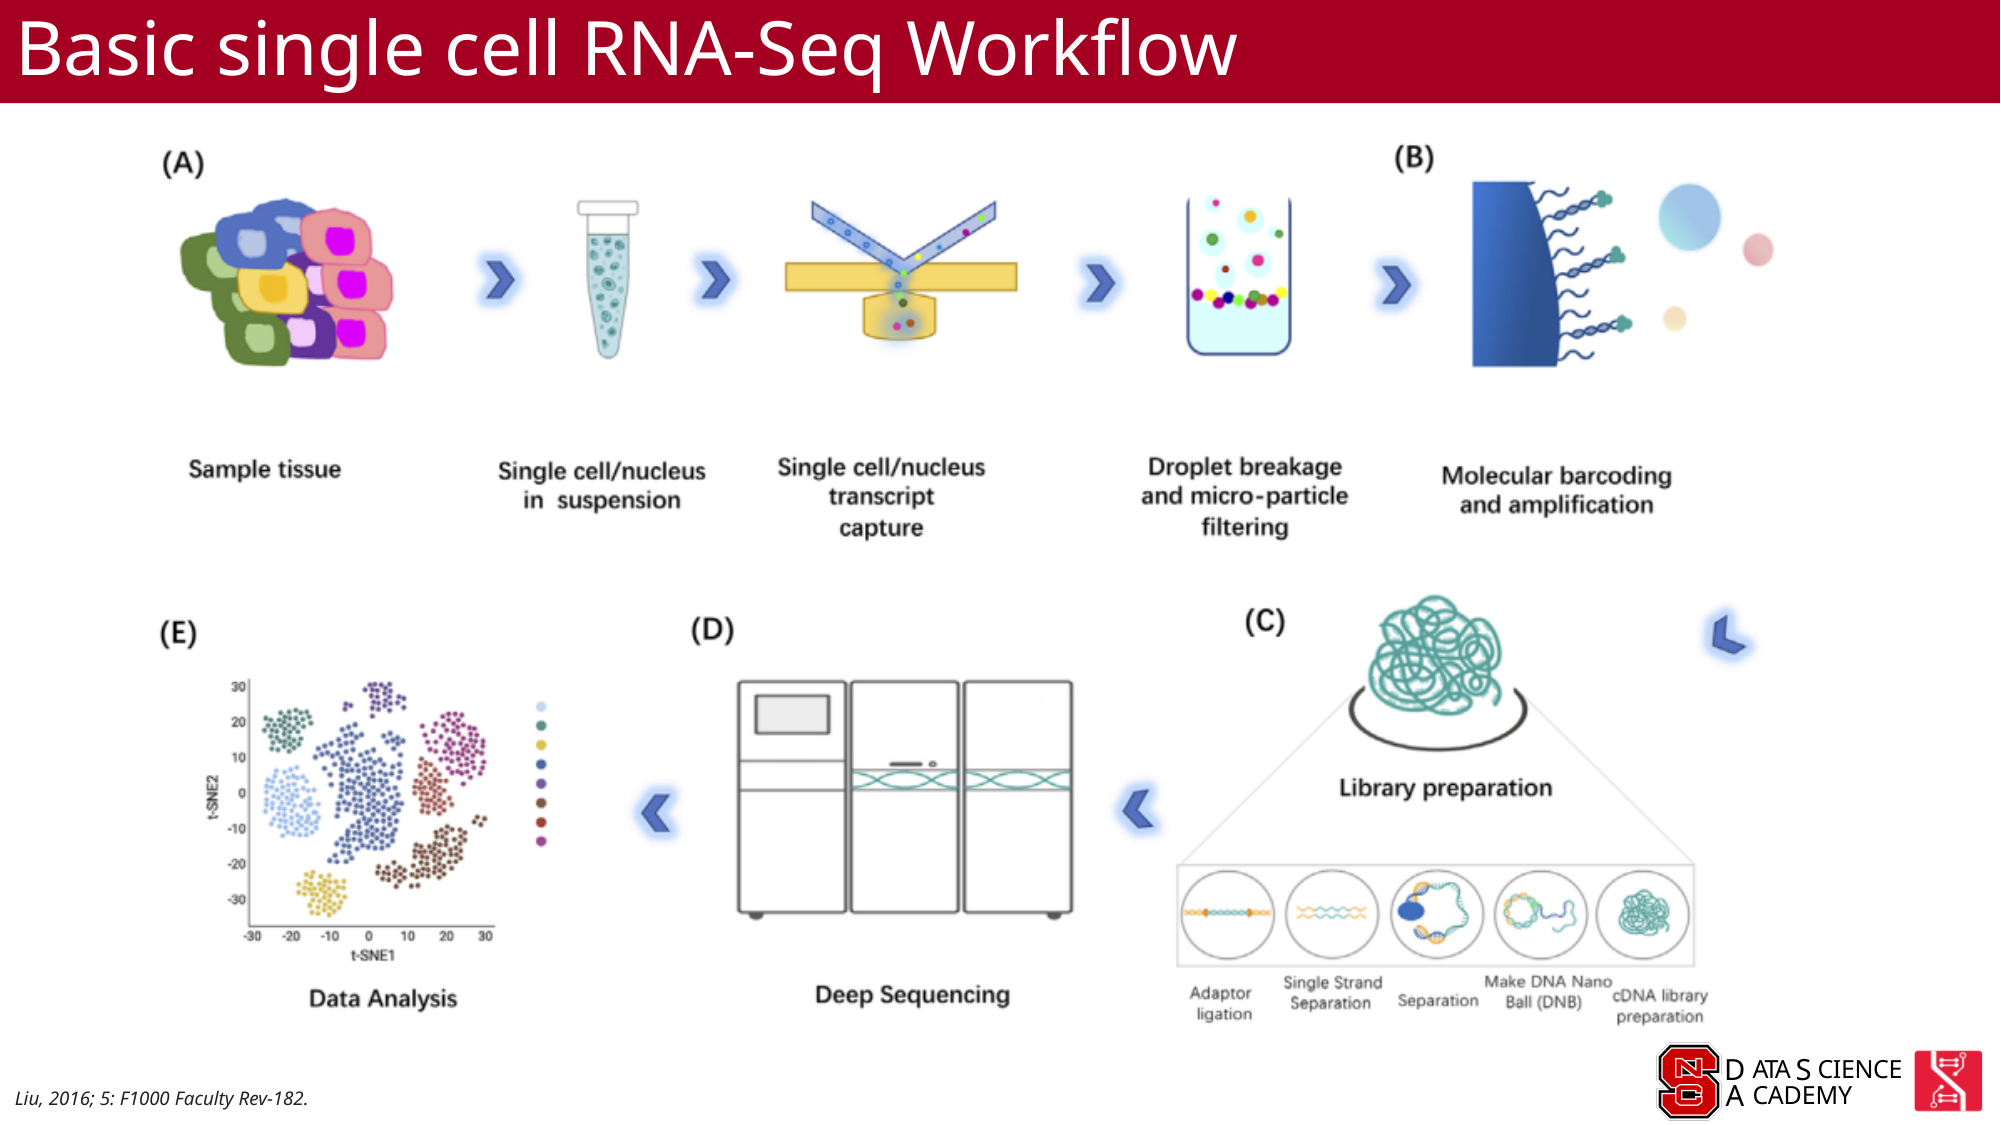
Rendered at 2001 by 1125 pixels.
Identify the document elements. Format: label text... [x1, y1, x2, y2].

picture [137, 126, 1820, 1038]
text_box Liu, 2016; 5: F1000 Faculty Rev-182. [0, 1079, 442, 1117]
picture [1656, 1042, 1722, 1121]
picture [1912, 1050, 1985, 1112]
title Basic single cell RNA-Seq Workflow [0, 0, 2000, 104]
